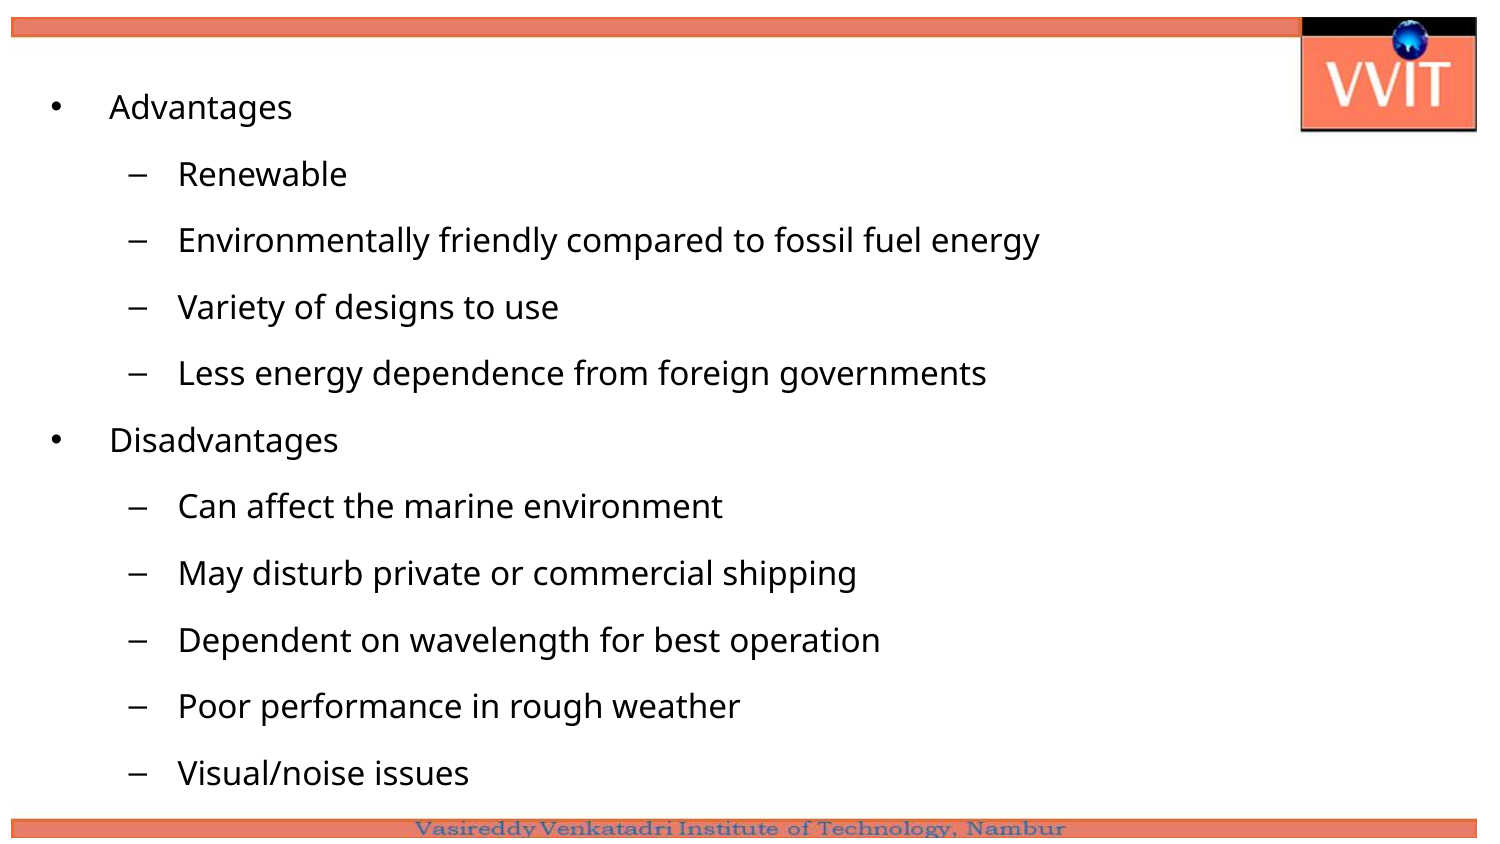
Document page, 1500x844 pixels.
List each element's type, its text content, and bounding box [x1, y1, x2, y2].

list Advantages Renewable Environmentally friendly compared to fossil fuel energy Variety of designs to use Less energy dependence from foreign governments Disadvantages Can affect the marine environment May disturb private or commercial shipping Dependent on wavelength for best operation Poor performance in rough weather Visual/noise issues [35, 58, 1465, 809]
picture [11, 17, 1477, 838]
